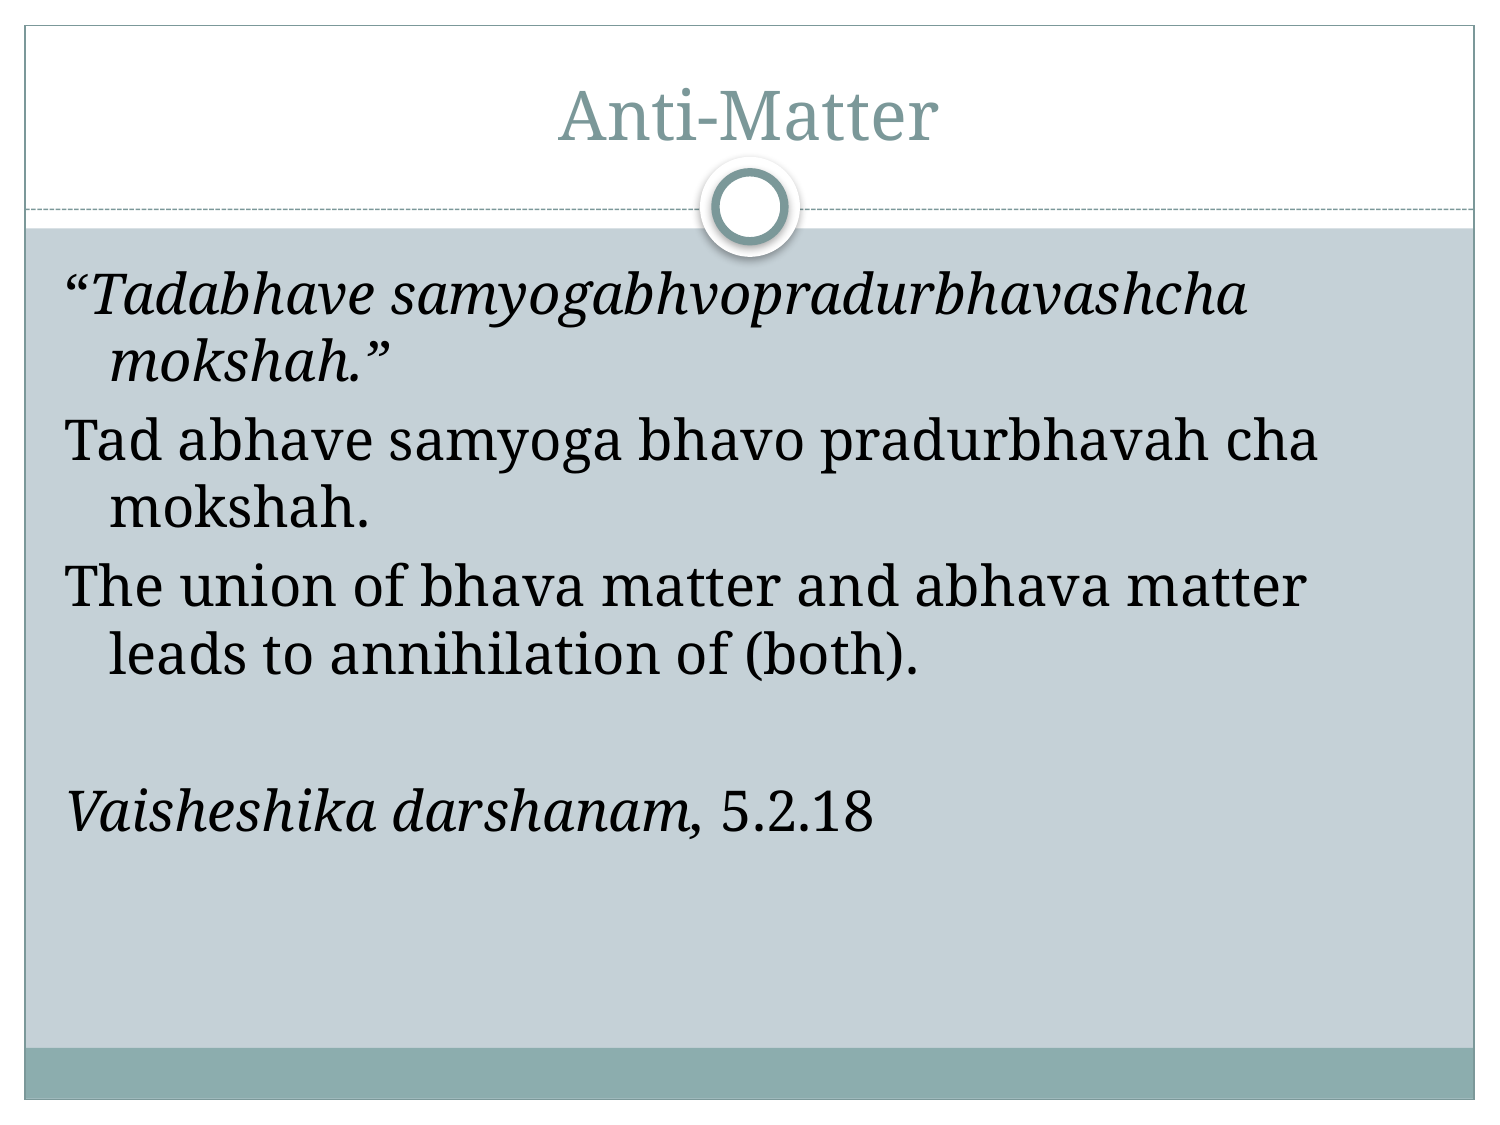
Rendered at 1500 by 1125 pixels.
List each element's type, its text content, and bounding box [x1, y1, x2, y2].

list “Tadabhave samyogabhvopradurbhavashcha mokshah.” Tad abhave samyoga bhavo pradurbhavah cha mokshah. The union of bhava matter and abhava matter leads to annihilation of (both). Vaisheshika darshanam, 5.2.18 [49, 250, 1445, 1001]
title Anti-Matter [49, 37, 1450, 162]
